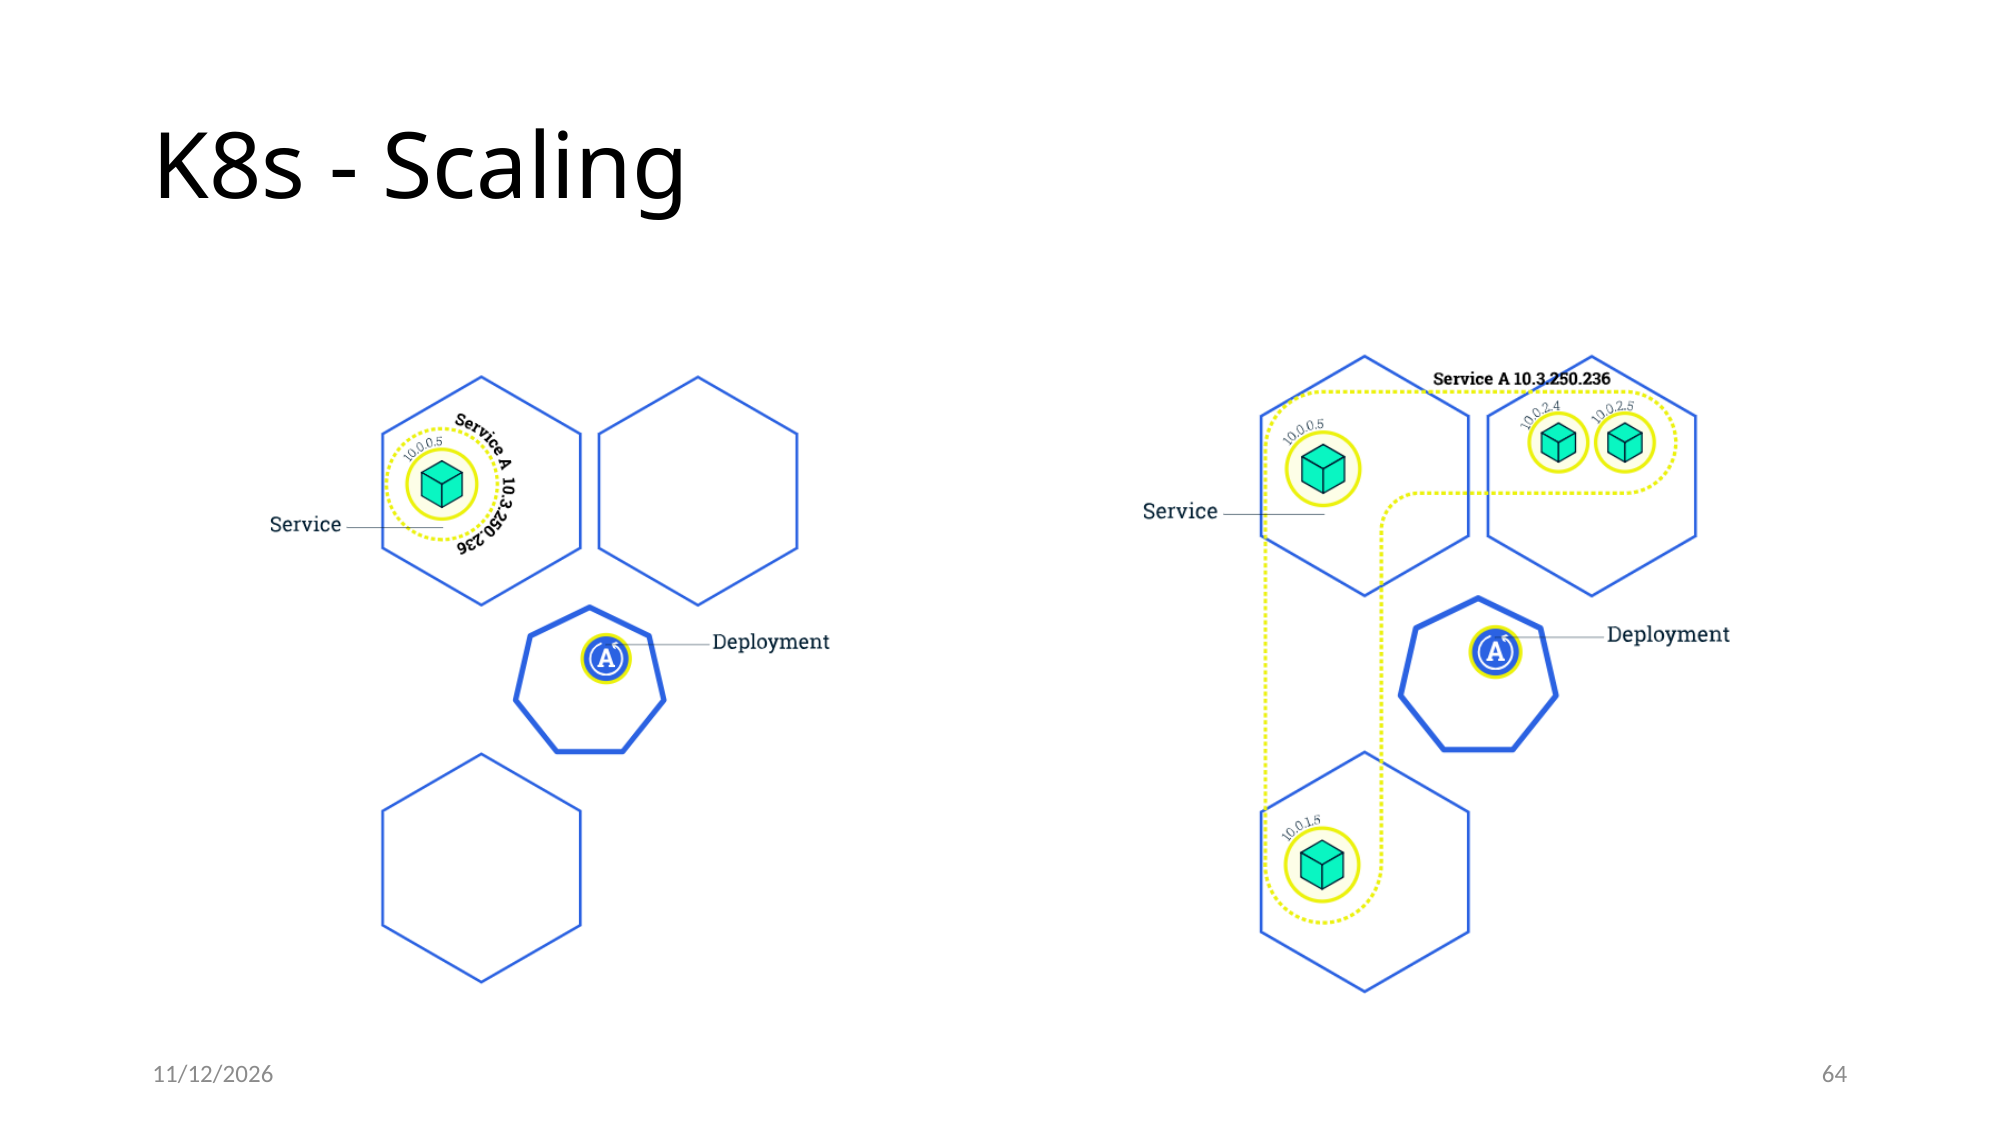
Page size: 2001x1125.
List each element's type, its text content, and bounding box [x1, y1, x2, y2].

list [236, 299, 889, 1014]
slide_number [137, 1042, 588, 1103]
title K8s - Scaling [137, 59, 1863, 278]
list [1094, 299, 1781, 1014]
slide_number 64 [1412, 1042, 1863, 1103]
